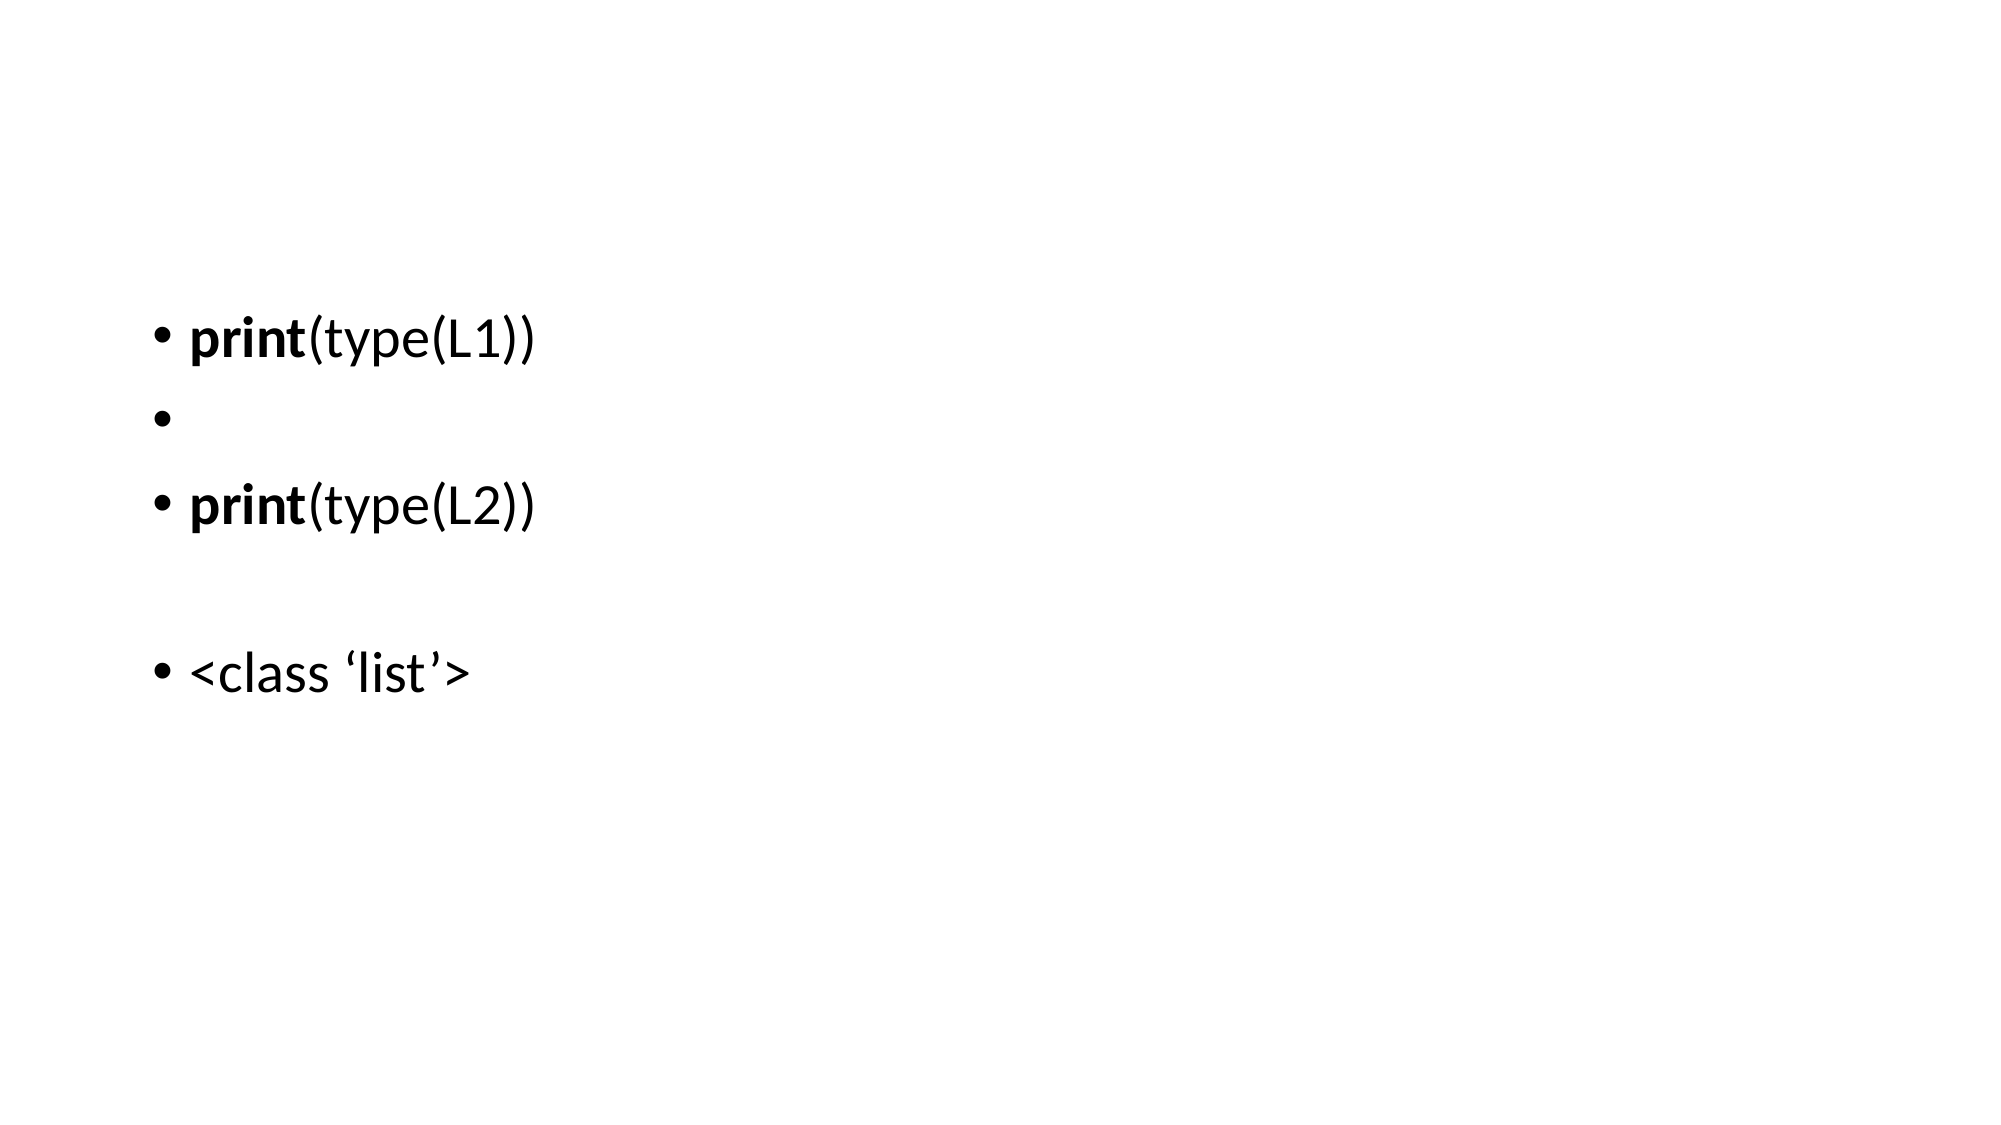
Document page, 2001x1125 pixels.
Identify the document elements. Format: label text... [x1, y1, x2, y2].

list print(type(L1)) print(type(L2)) <class ‘list’> [137, 299, 1863, 1014]
